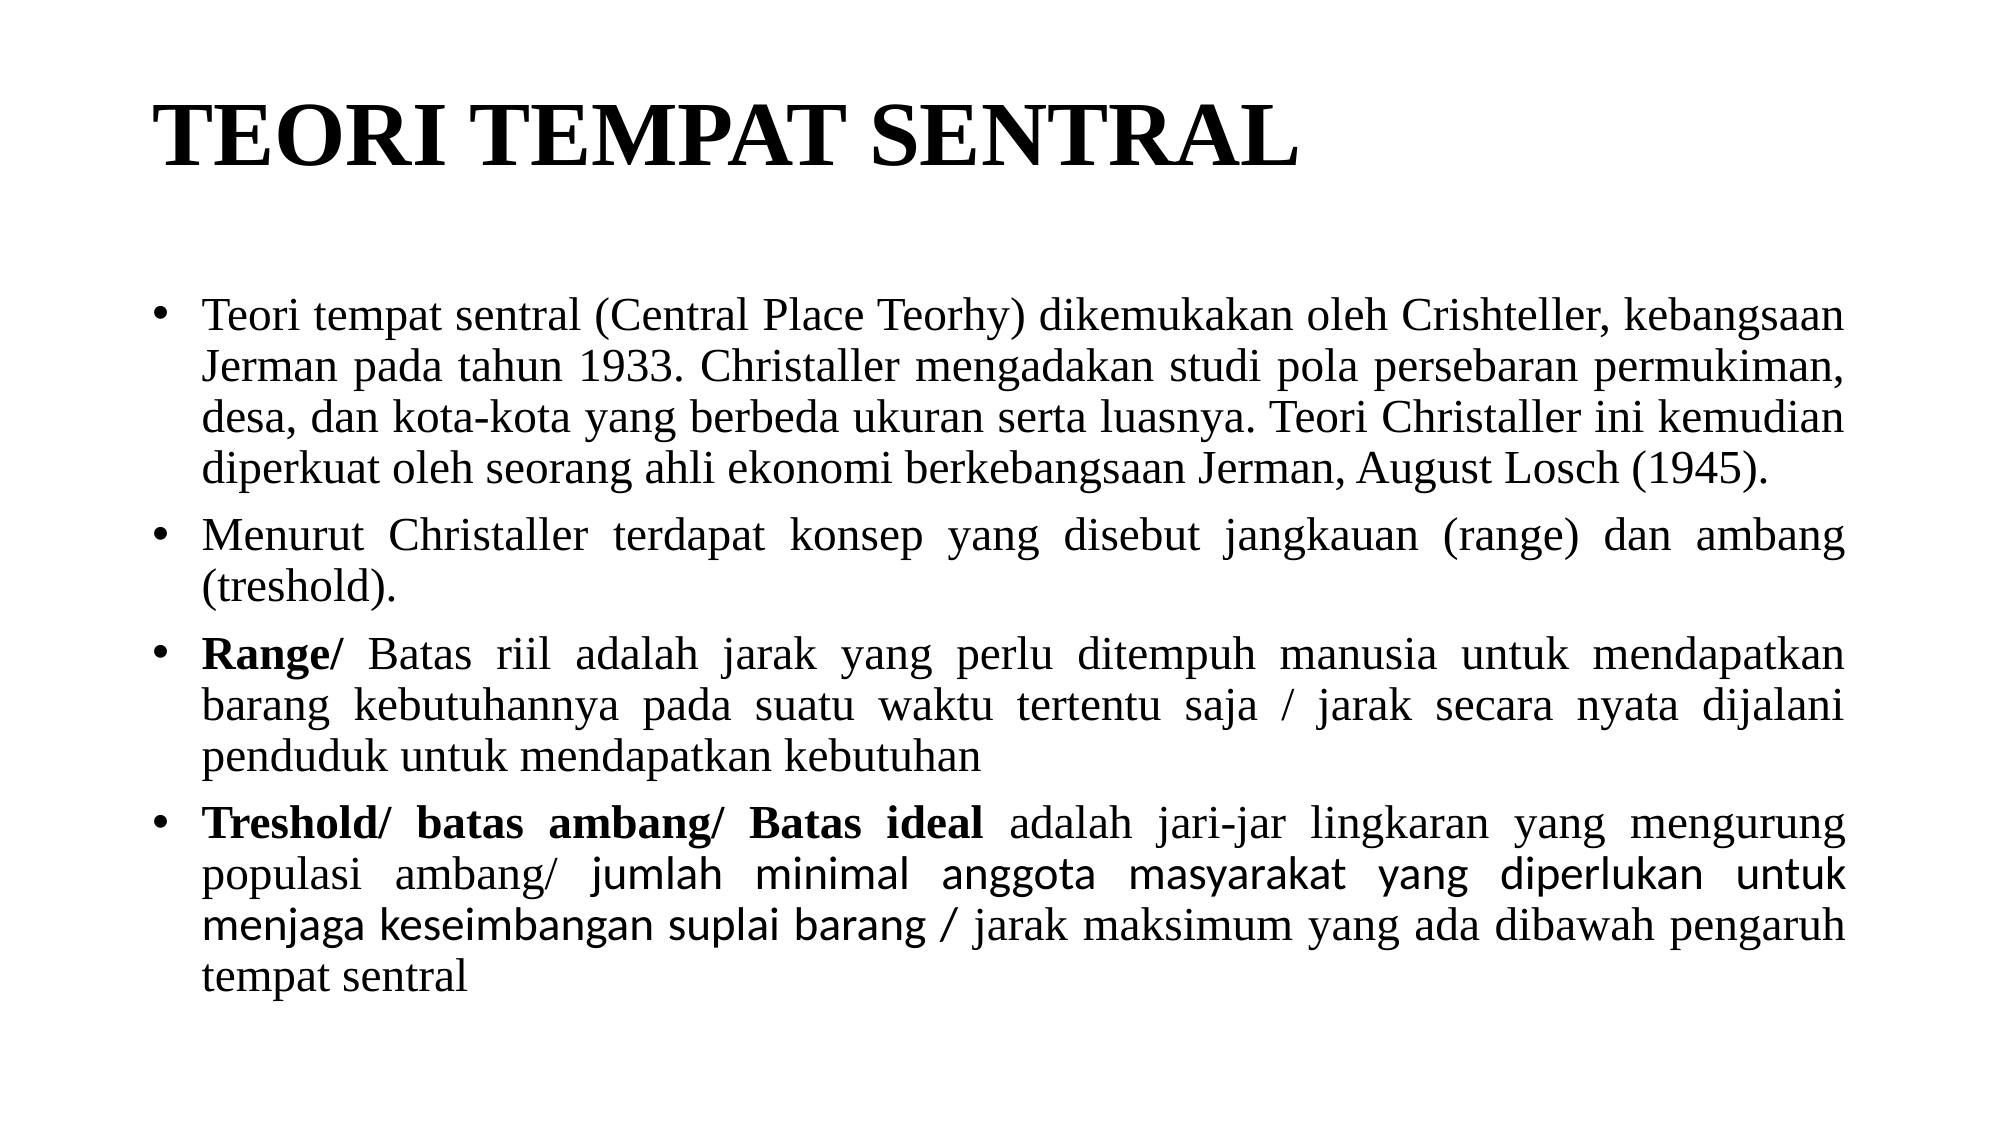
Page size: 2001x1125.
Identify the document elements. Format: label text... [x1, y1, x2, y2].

title TEORI TEMPAT SENTRAL [137, 59, 1863, 211]
list Teori tempat sentral (Central Place Teorhy) dikemukakan oleh Crishteller, kebangsaan Jerman pada tahun 1933. Christaller mengadakan studi pola persebaran permukiman, desa, dan kota-kota yang berbeda ukuran serta luasnya. Teori Christaller ini kemudian diperkuat oleh seorang ahli ekonomi berkebangsaan Jerman, August Losch (1945). Menurut Christaller terdapat konsep yang disebut jangkauan (range) dan ambang (treshold). Range/ Batas riil adalah jarak yang perlu ditempuh manusia untuk mendapatkan barang kebutuhannya pada suatu waktu tertentu saja / jarak secara nyata dijalani penduduk untuk mendapatkan kebutuhan Treshold/ batas ambang/ Batas ideal adalah jari-jar lingkaran yang mengurung populasi ambang/ jumlah minimal anggota masyarakat yang diperlukan untuk menjaga keseimbangan suplai barang / jarak maksimum yang ada dibawah pengaruh tempat sentral [137, 282, 1863, 1066]
